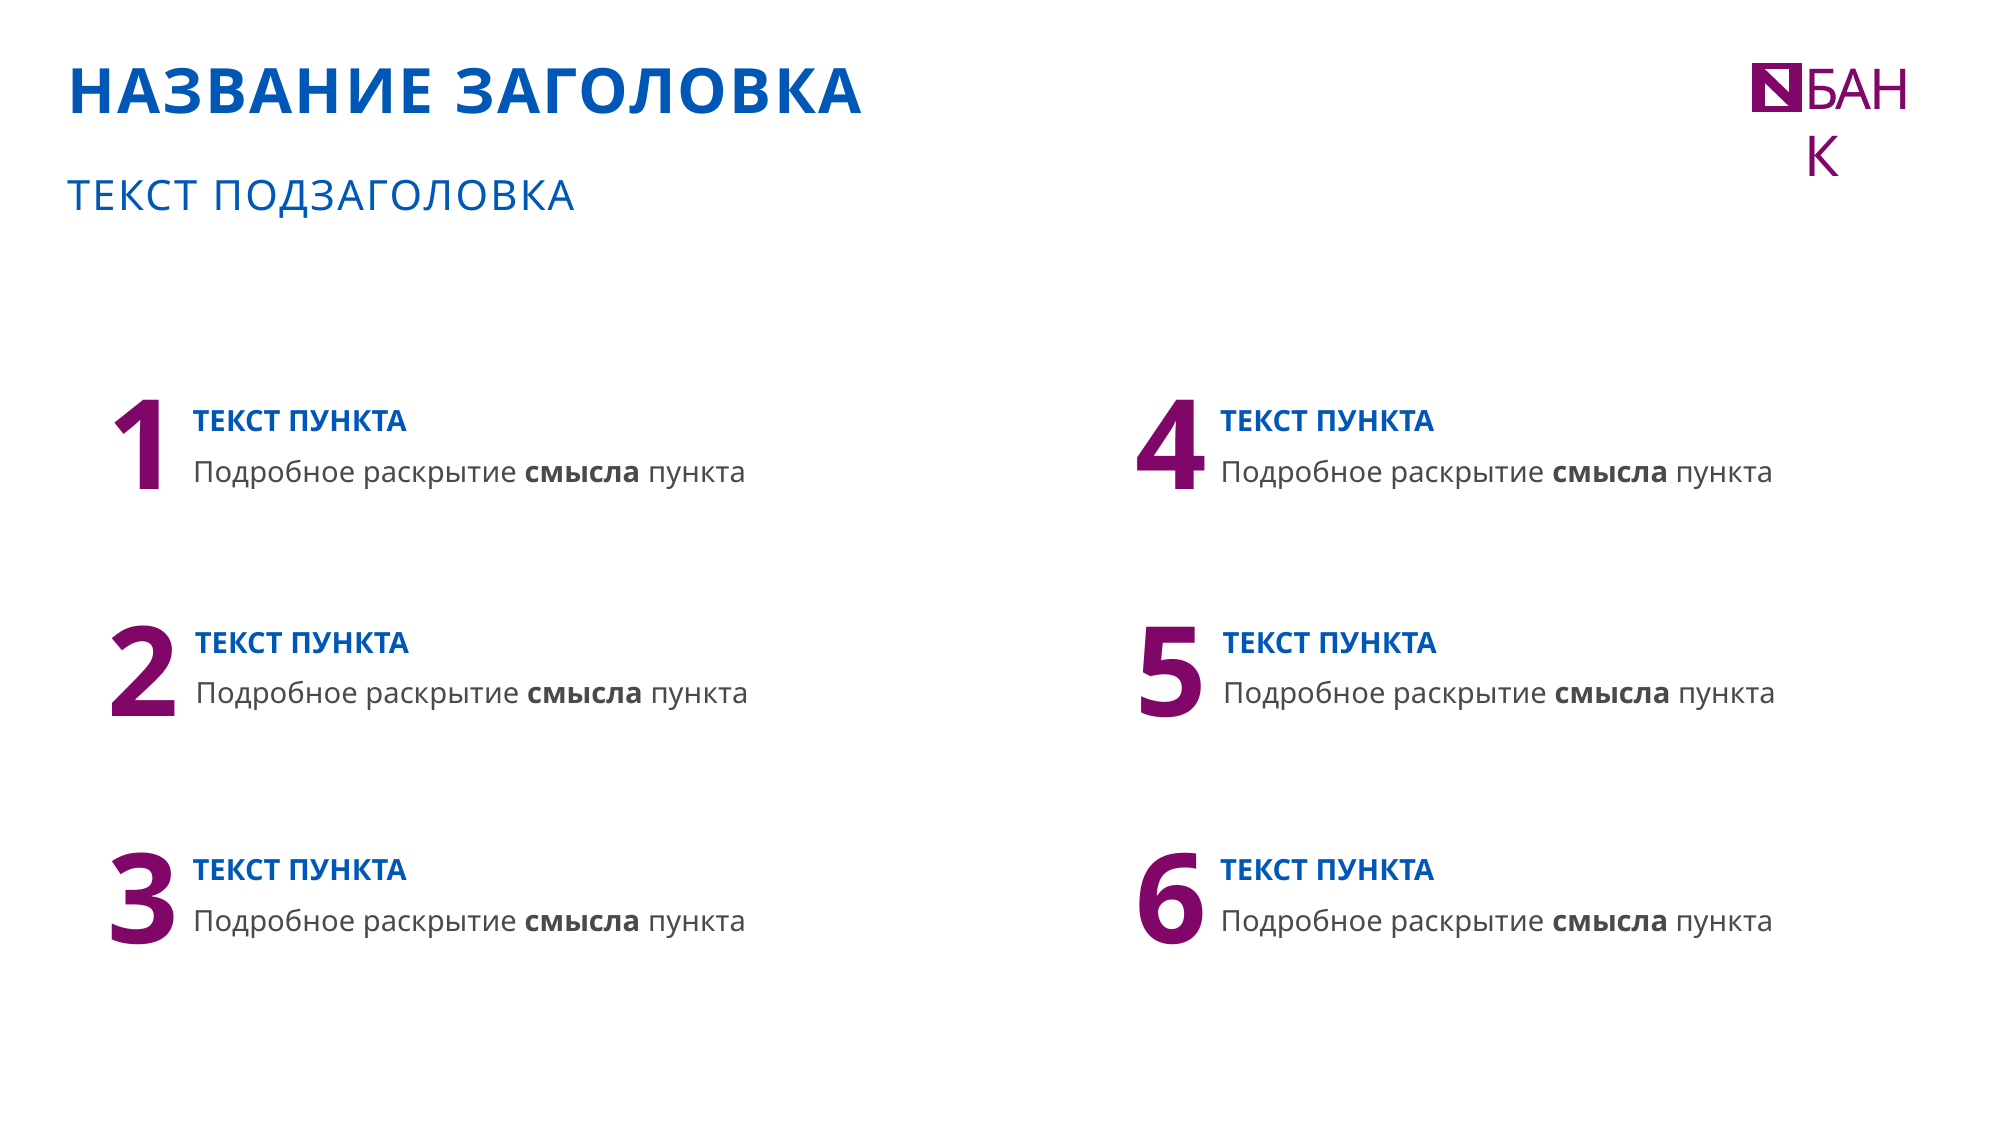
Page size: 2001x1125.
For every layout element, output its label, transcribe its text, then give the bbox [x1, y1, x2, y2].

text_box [1755, 45, 1948, 129]
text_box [180, 616, 798, 718]
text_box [177, 395, 795, 497]
text_box 3 [72, 811, 195, 976]
text_box 5 [1100, 584, 1222, 749]
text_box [1205, 844, 1823, 946]
text_box 1 [72, 356, 195, 522]
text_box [1205, 395, 1823, 497]
text_box 6 [1100, 811, 1222, 976]
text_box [177, 844, 795, 946]
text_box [1207, 616, 1825, 718]
text_box ТЕКСТ ПОДЗАГОЛОВКА [52, 161, 640, 227]
text_box 4 [1100, 356, 1222, 522]
text_box НАЗВАНИЕ ЗАГОЛОВКА [52, 43, 1694, 134]
text_box 2 [72, 584, 195, 749]
